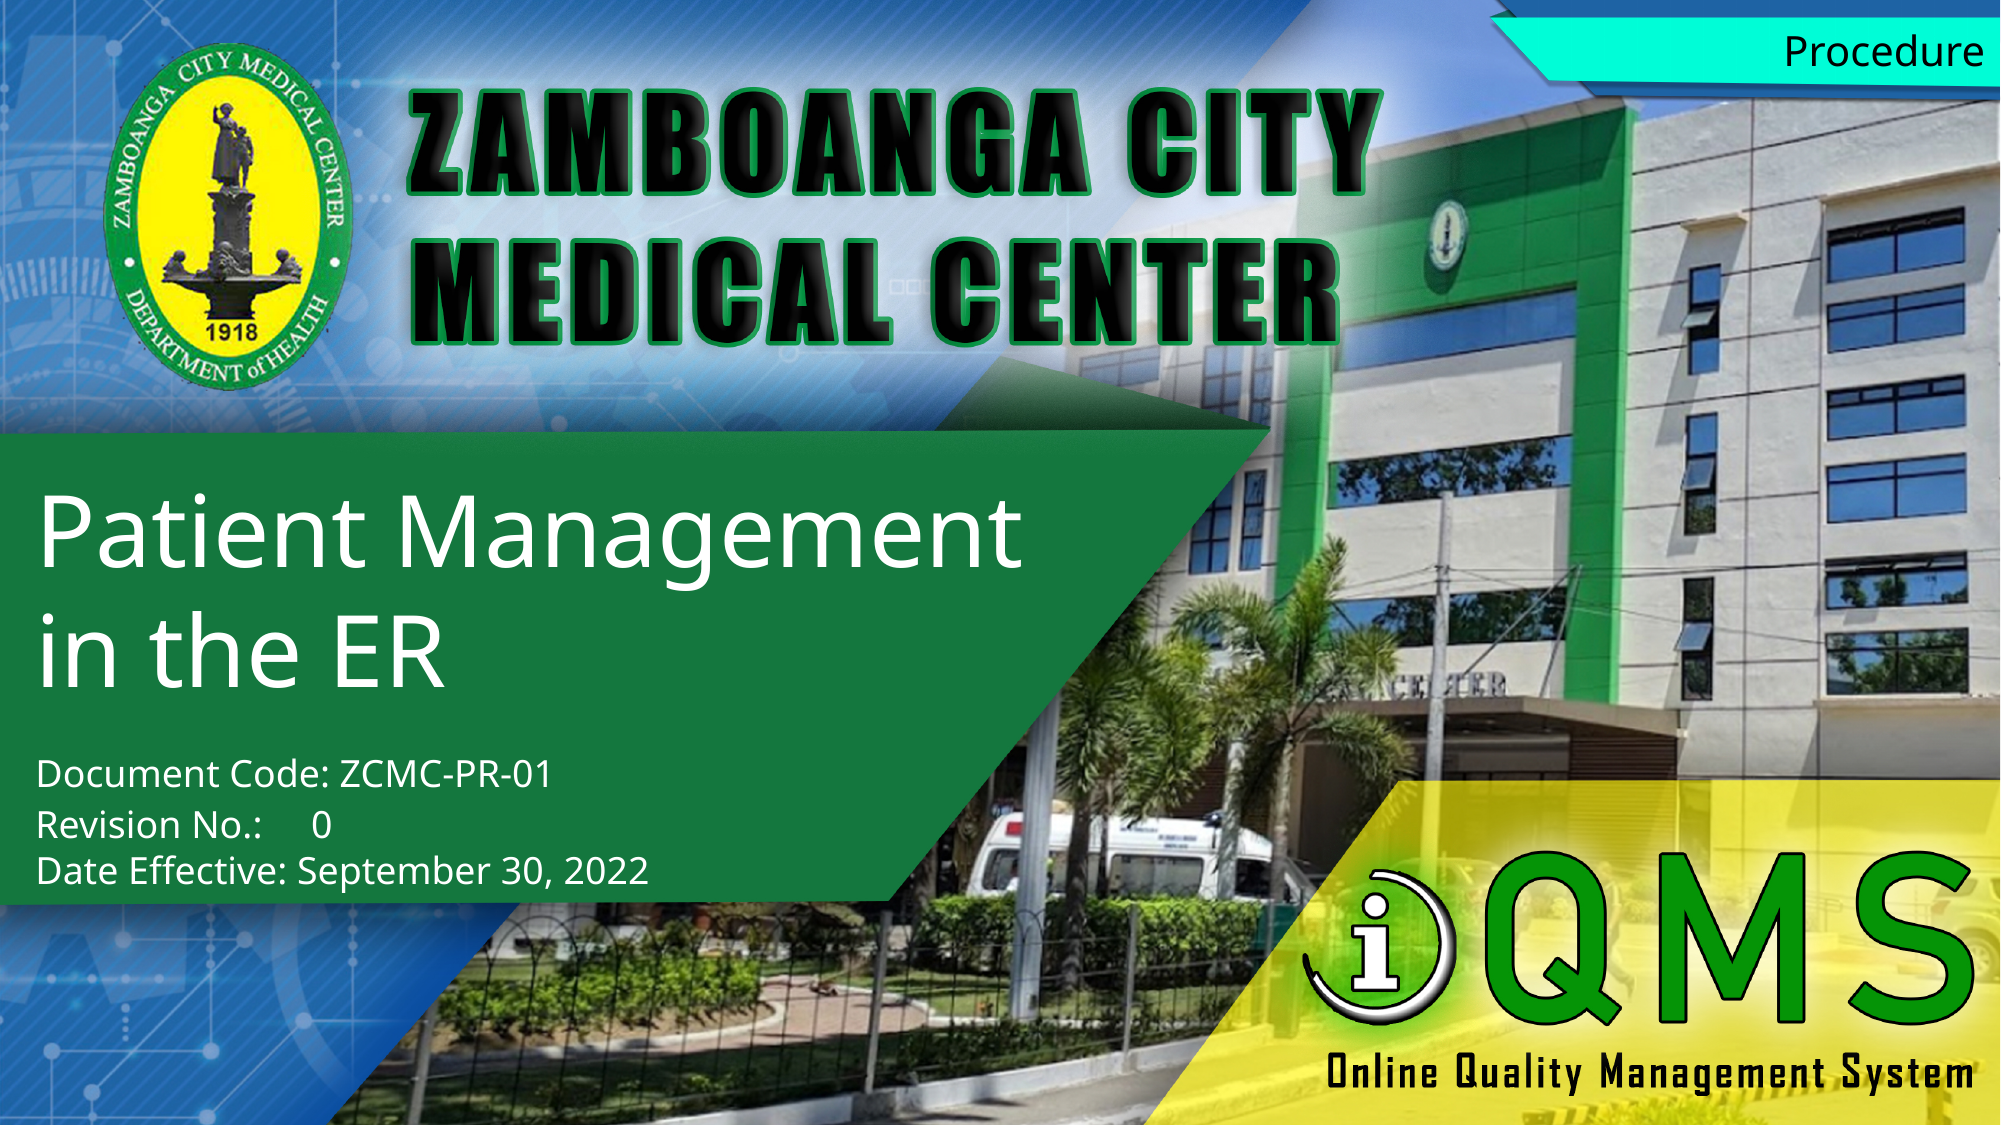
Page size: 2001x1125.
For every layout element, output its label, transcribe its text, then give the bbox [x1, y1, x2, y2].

text_box Document Code: ZCMC-PR-01 [20, 742, 914, 793]
text_box Revision No.: 0 [20, 793, 914, 839]
text_box Date Effective: September 30, 2022 [20, 839, 914, 899]
picture [0, 0, 2001, 1125]
text_box Patient Management in the ER [20, 460, 1106, 716]
